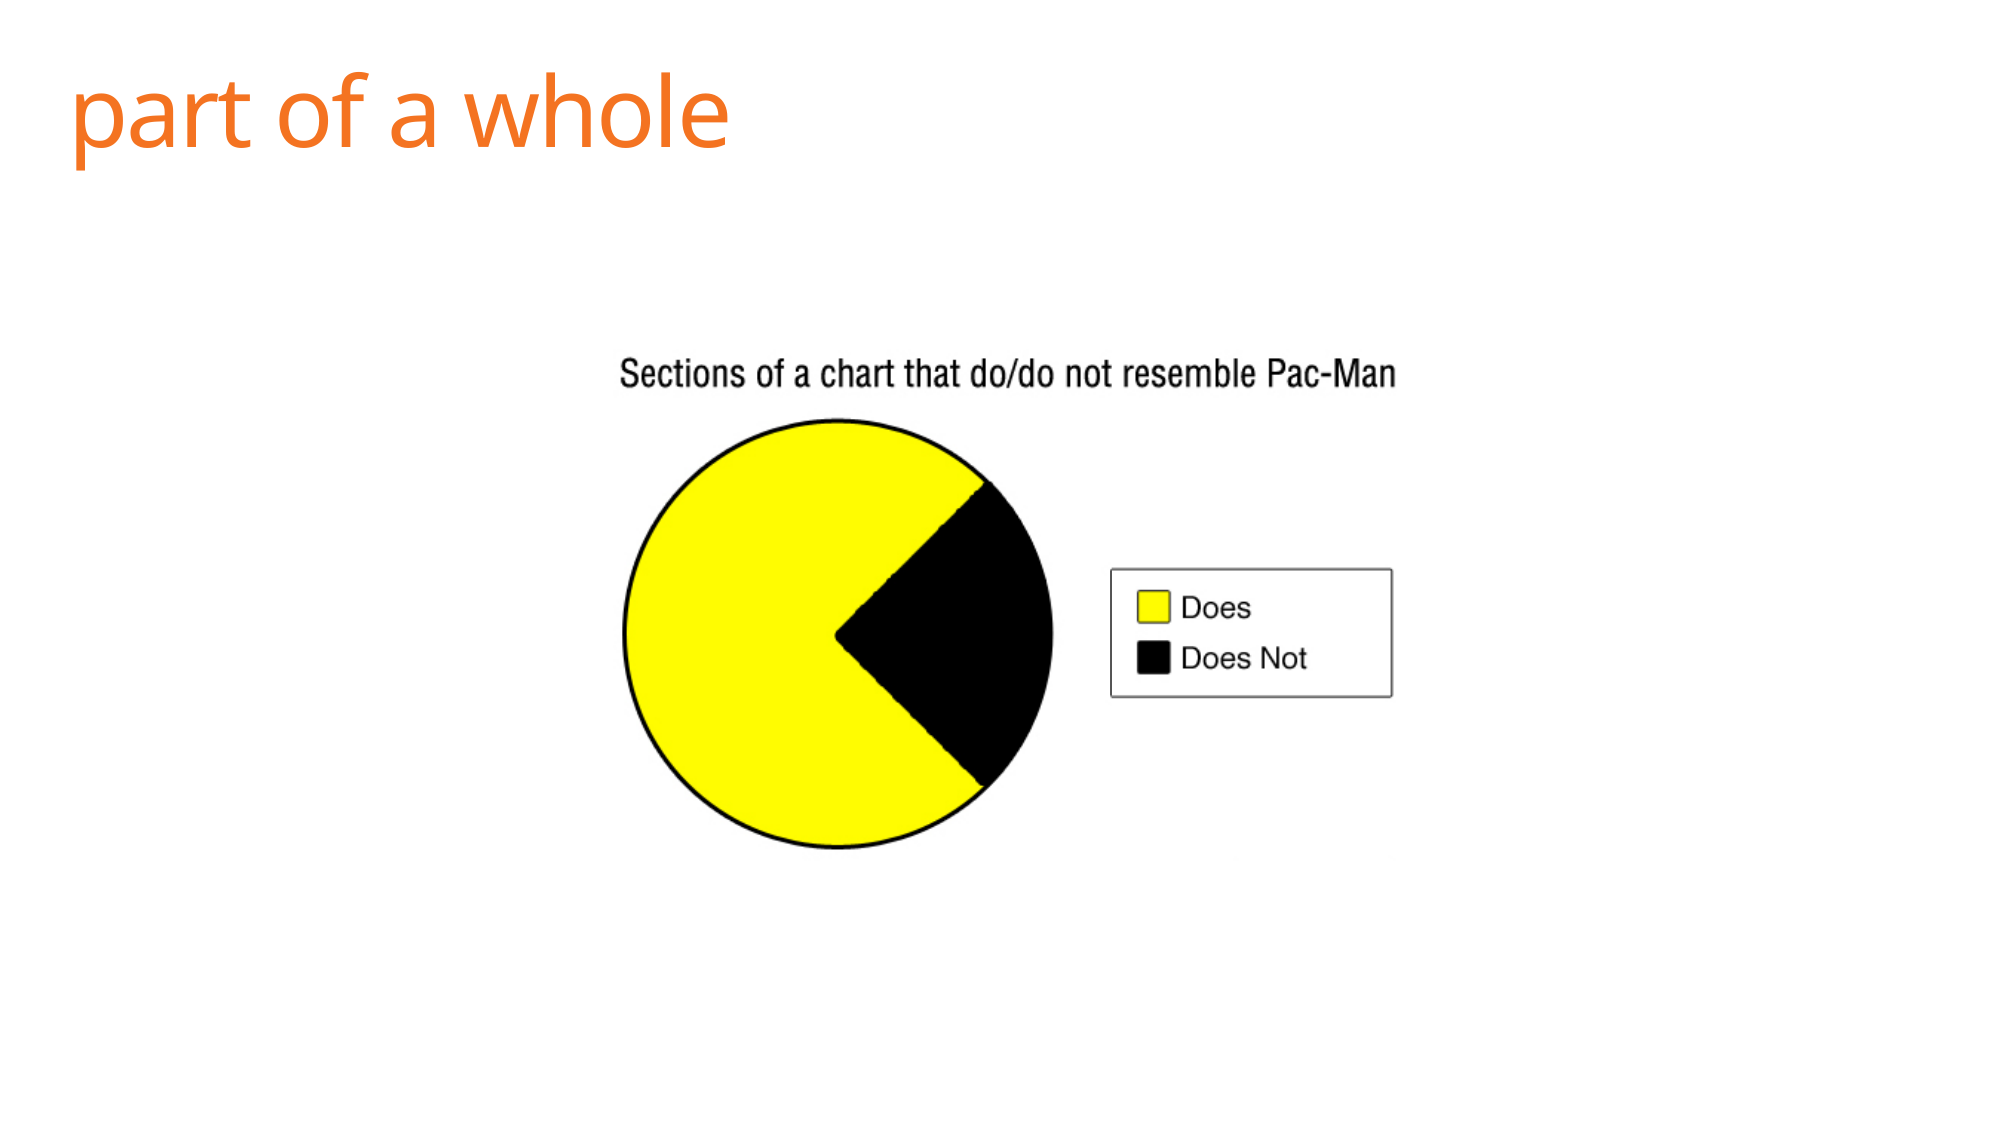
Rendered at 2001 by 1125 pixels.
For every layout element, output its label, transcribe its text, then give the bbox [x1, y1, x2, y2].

title part of a whole [44, 47, 1957, 196]
picture [578, 325, 1422, 869]
